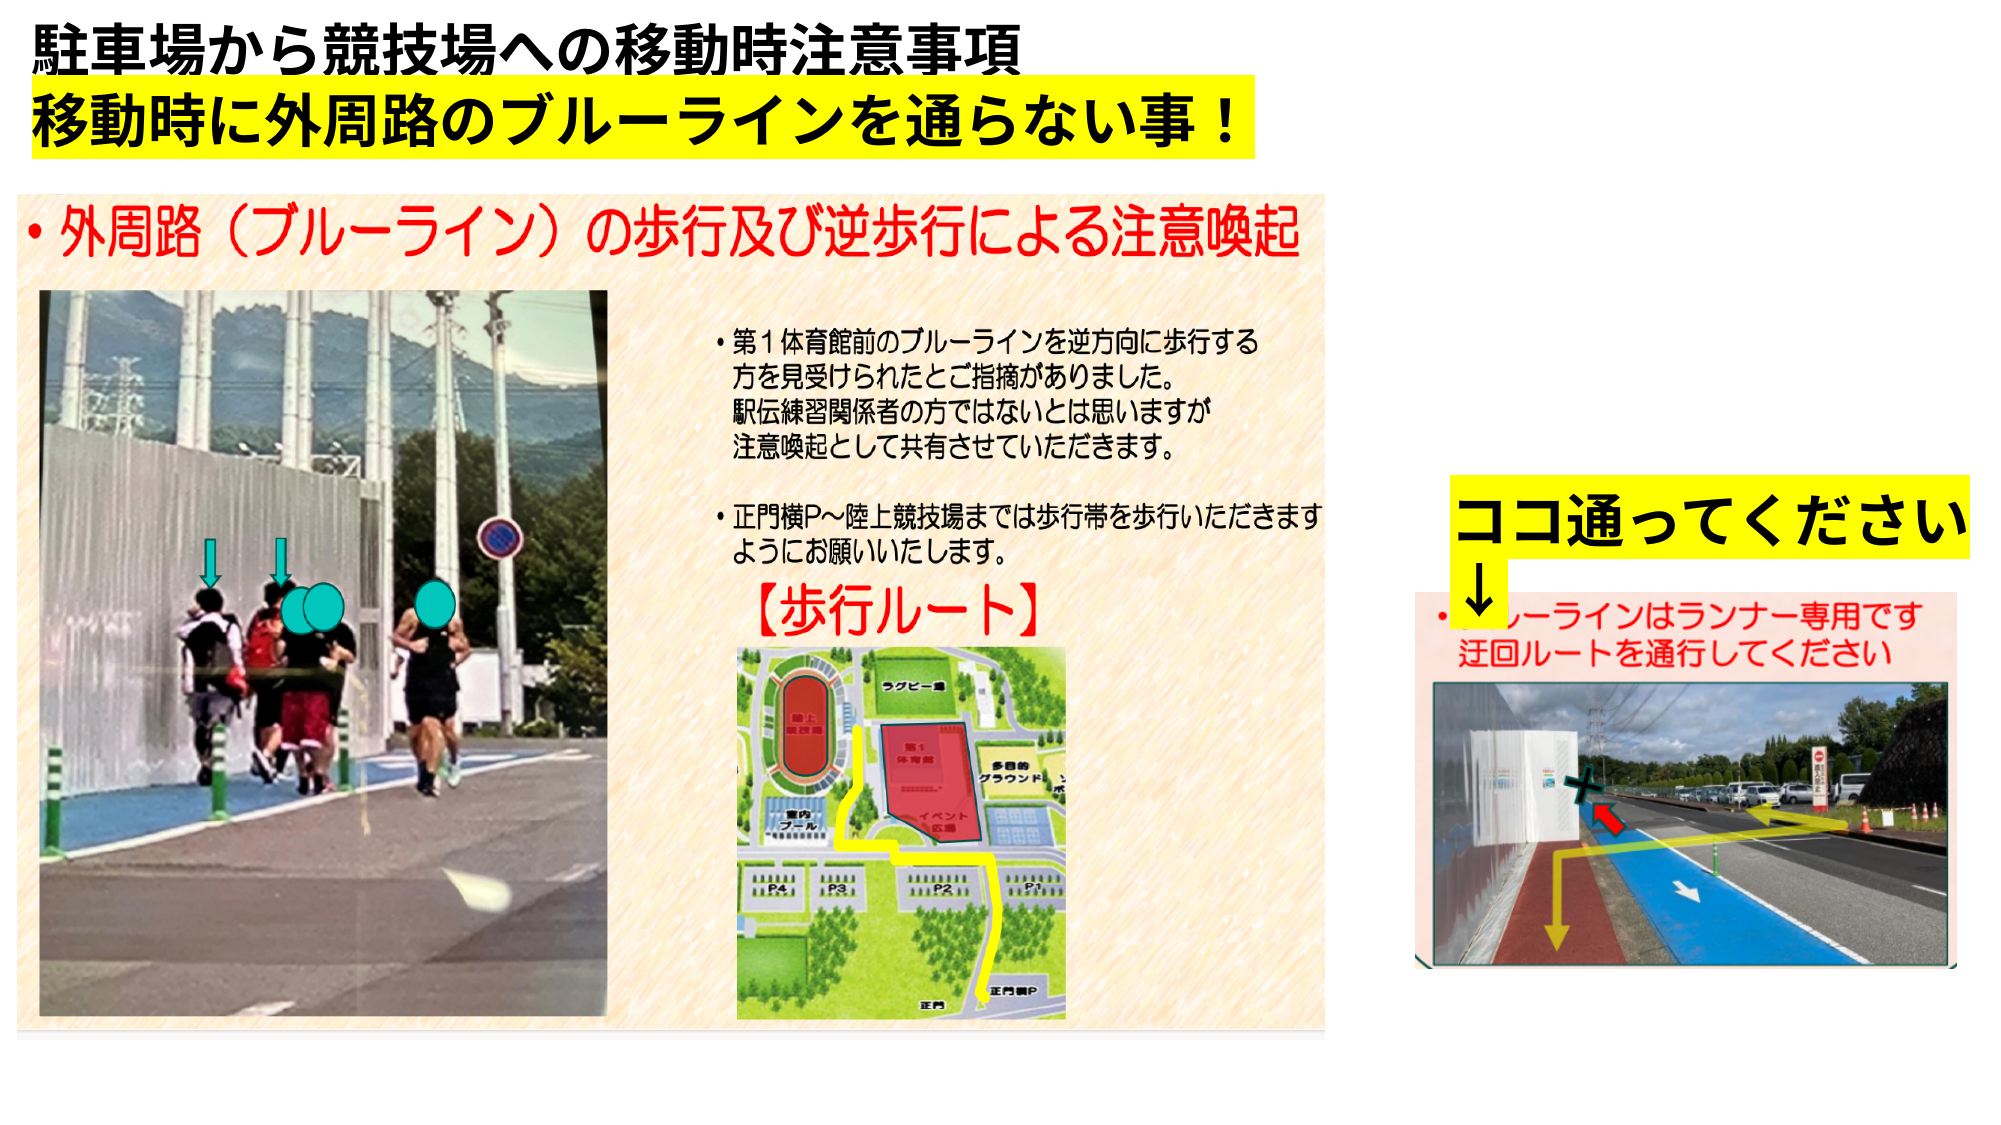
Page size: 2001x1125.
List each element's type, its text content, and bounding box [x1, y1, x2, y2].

picture [16, 194, 1325, 1040]
text_box 駐車場から競技場への移動時注意事項 移動時に外周路のブルーラインを通らない事！ [16, 6, 2000, 162]
text_box ココ通ってください↓ [1435, 476, 2000, 632]
picture [1415, 592, 1957, 969]
